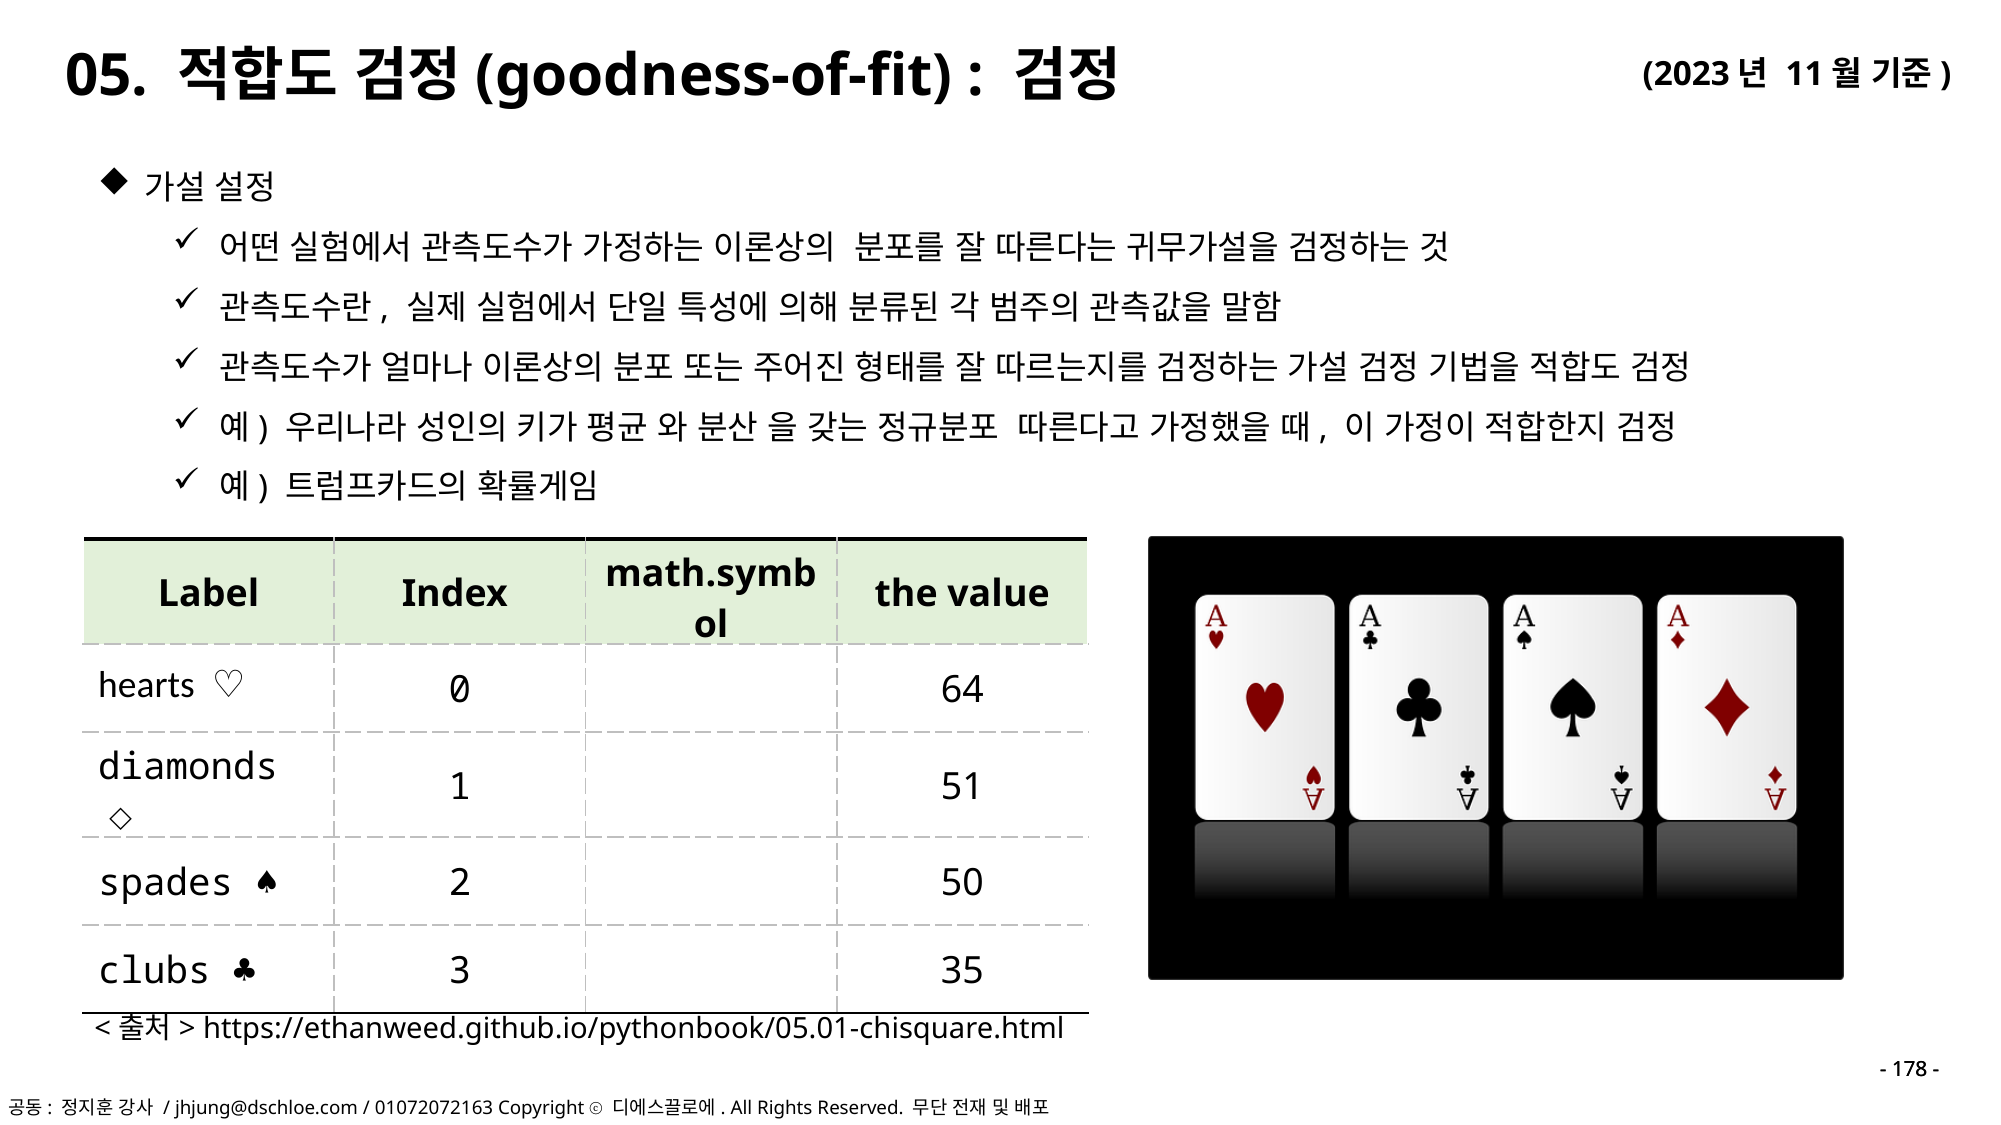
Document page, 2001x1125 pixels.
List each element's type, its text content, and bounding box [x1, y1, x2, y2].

picture [1148, 536, 1844, 980]
text_box <출처> https://ethanweed.github.io/pythonbook/05.01-chisquare.html [79, 1001, 1291, 1052]
slide_number - 178 - [1504, 1039, 1955, 1100]
